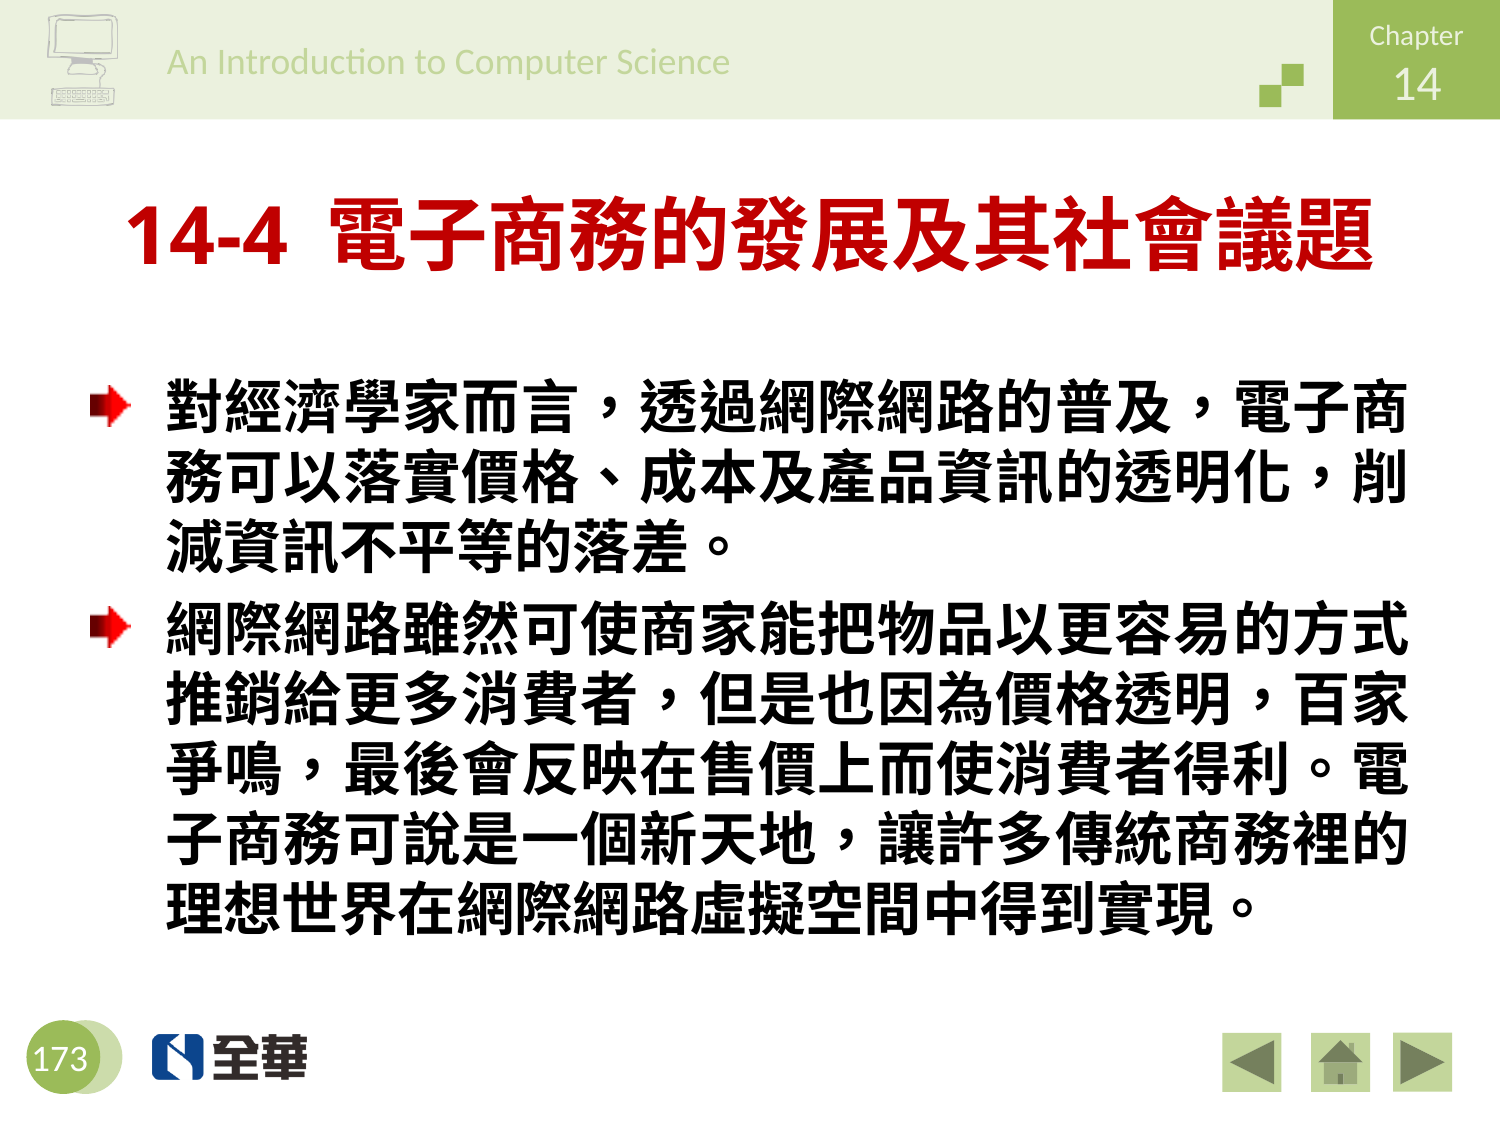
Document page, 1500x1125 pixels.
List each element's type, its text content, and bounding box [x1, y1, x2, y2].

list 對經濟學家而言，透過網際網路的普及，電子商務可以落實價格、成本及產品資訊的透明化，削減資訊不平等的落差。 網際網路雖然可使商家能把物品以更容易的方式推銷給更多消費者，但是也因為價格透明，百家爭鳴，最後會反映在售價上而使消費者得利。電子商務可說是一個新天地，讓許多傳統商務裡的理想世界在網際網路虛擬空間中得到實現。 [75, 363, 1425, 1005]
picture [90, 606, 131, 648]
picture [152, 1034, 307, 1080]
title 14-4 電子商務的發展及其社會議題 [75, 138, 1425, 327]
picture [47, 14, 118, 106]
picture [90, 385, 131, 427]
